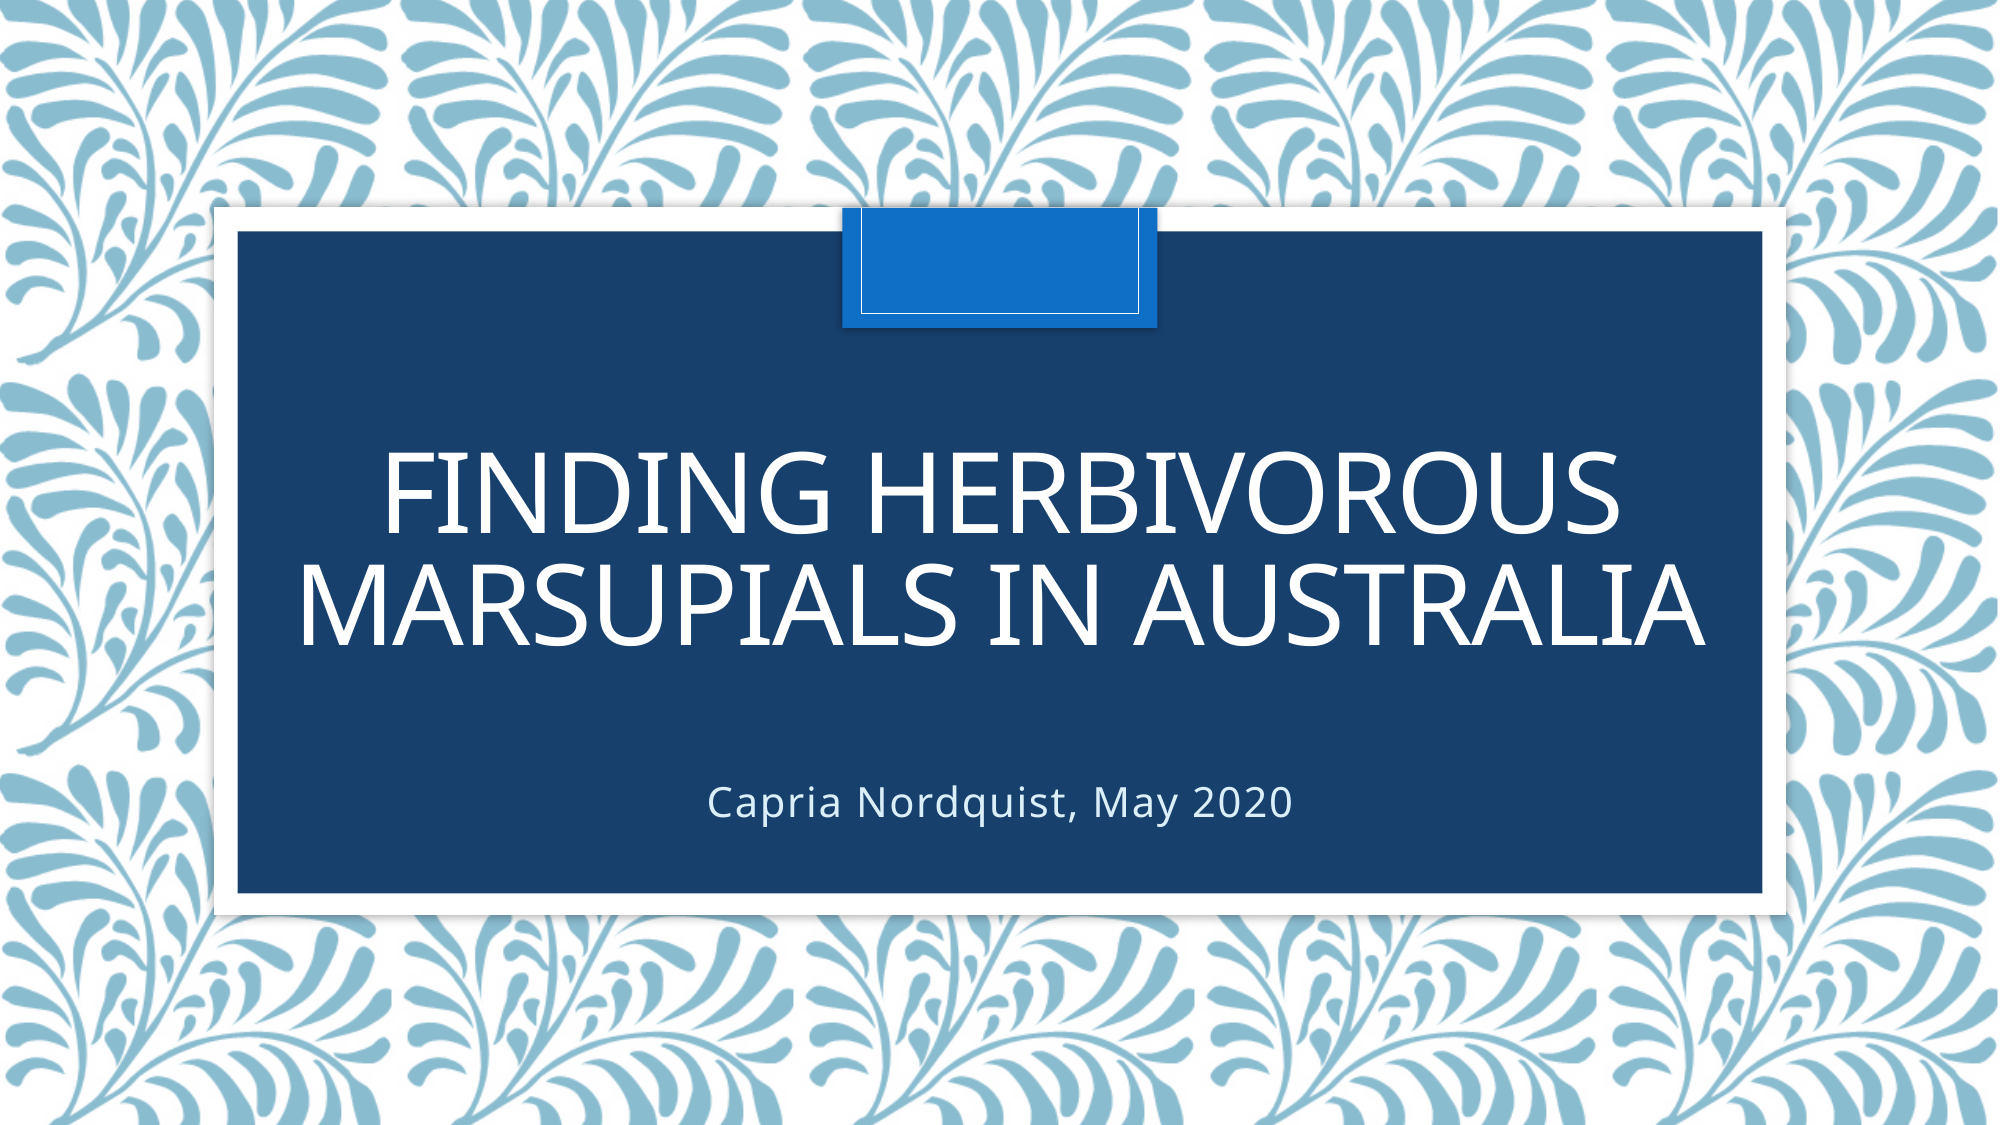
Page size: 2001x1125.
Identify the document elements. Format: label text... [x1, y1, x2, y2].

title Finding herbivorous marsupials in Australia [256, 343, 1744, 768]
subtitle Capria Nordquist, May 2020 [256, 768, 1745, 844]
